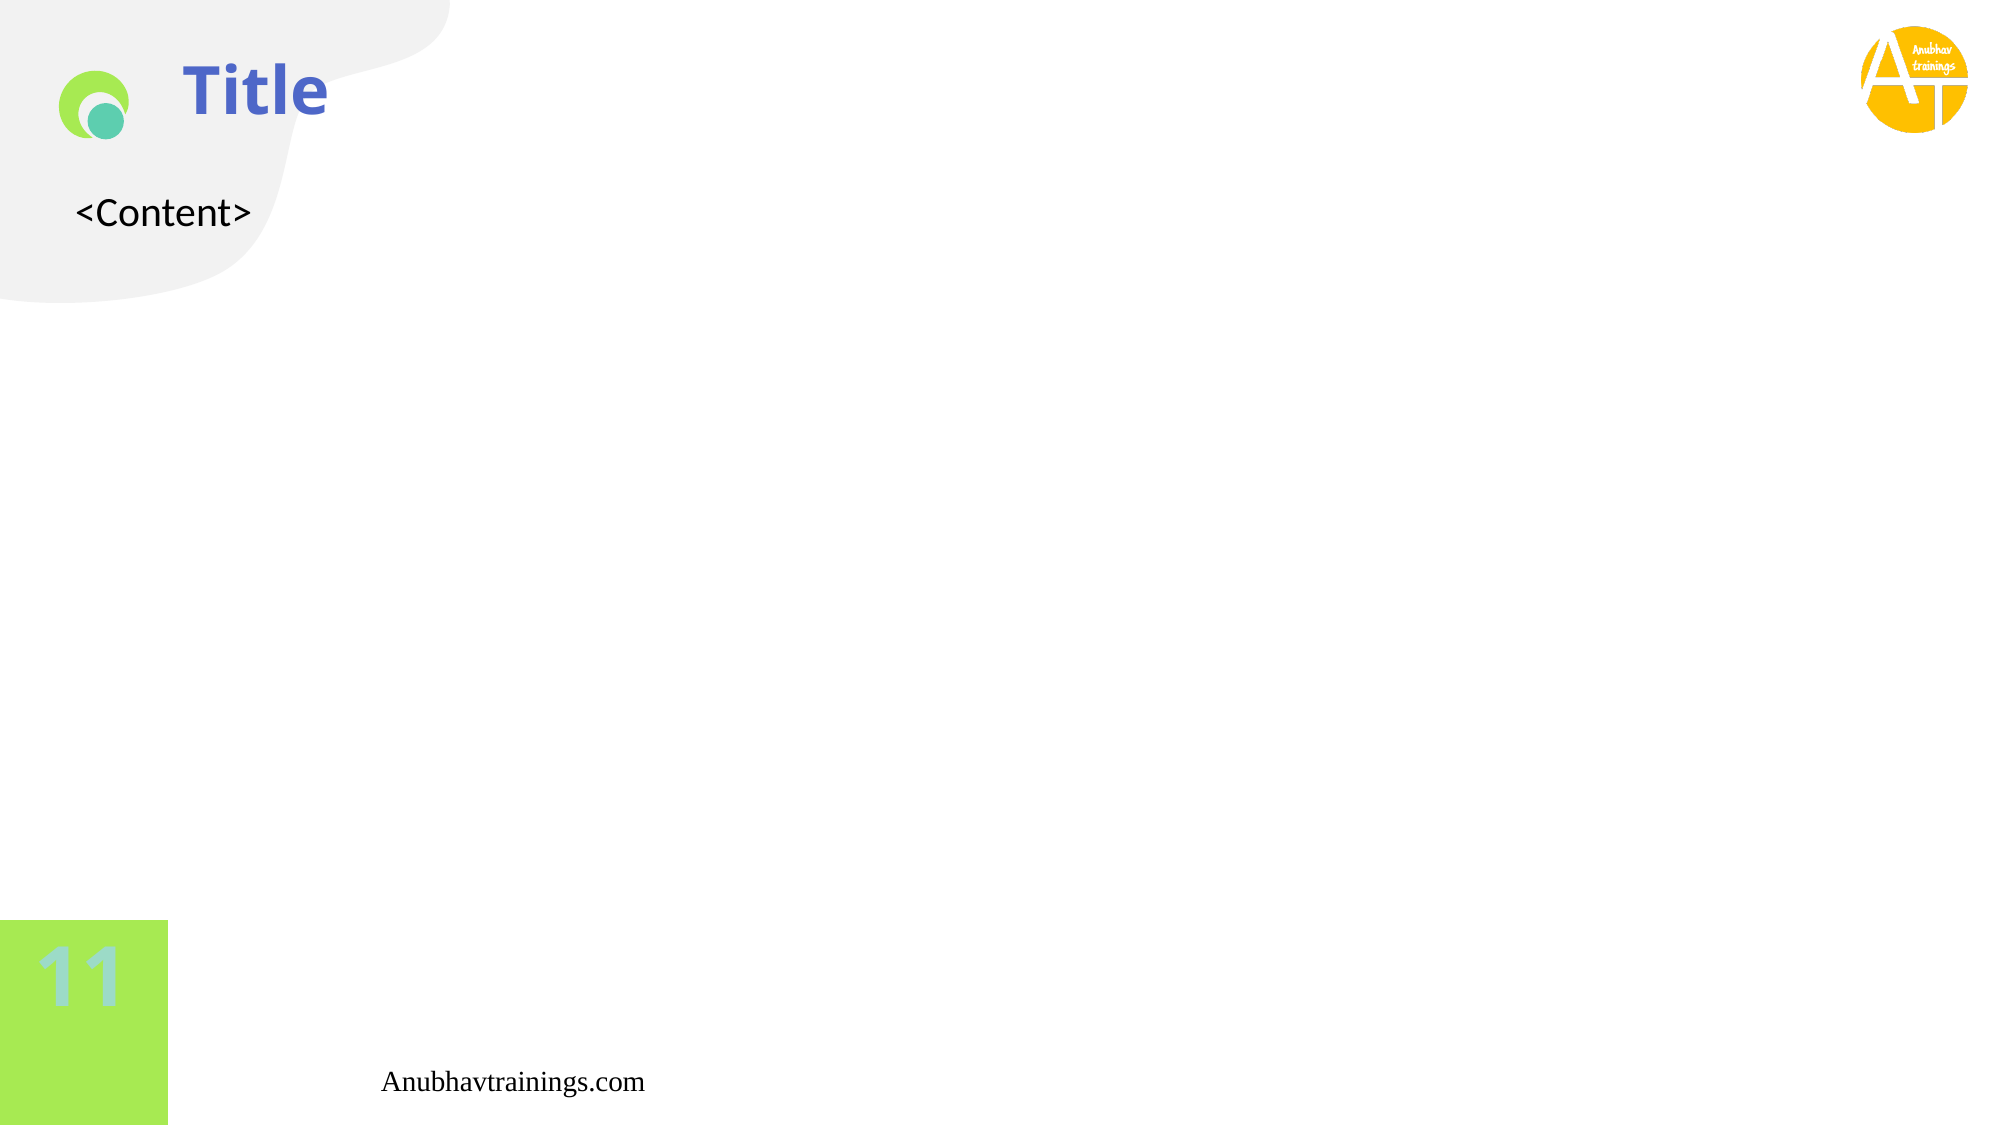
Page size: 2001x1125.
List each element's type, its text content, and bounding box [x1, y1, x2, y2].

footer Anubhavtrainings.com [196, 1050, 830, 1110]
text_box <Content> [60, 176, 1974, 242]
slide_number 11 [19, 920, 168, 1041]
title Title [167, 34, 1871, 151]
picture [1850, 19, 1974, 142]
